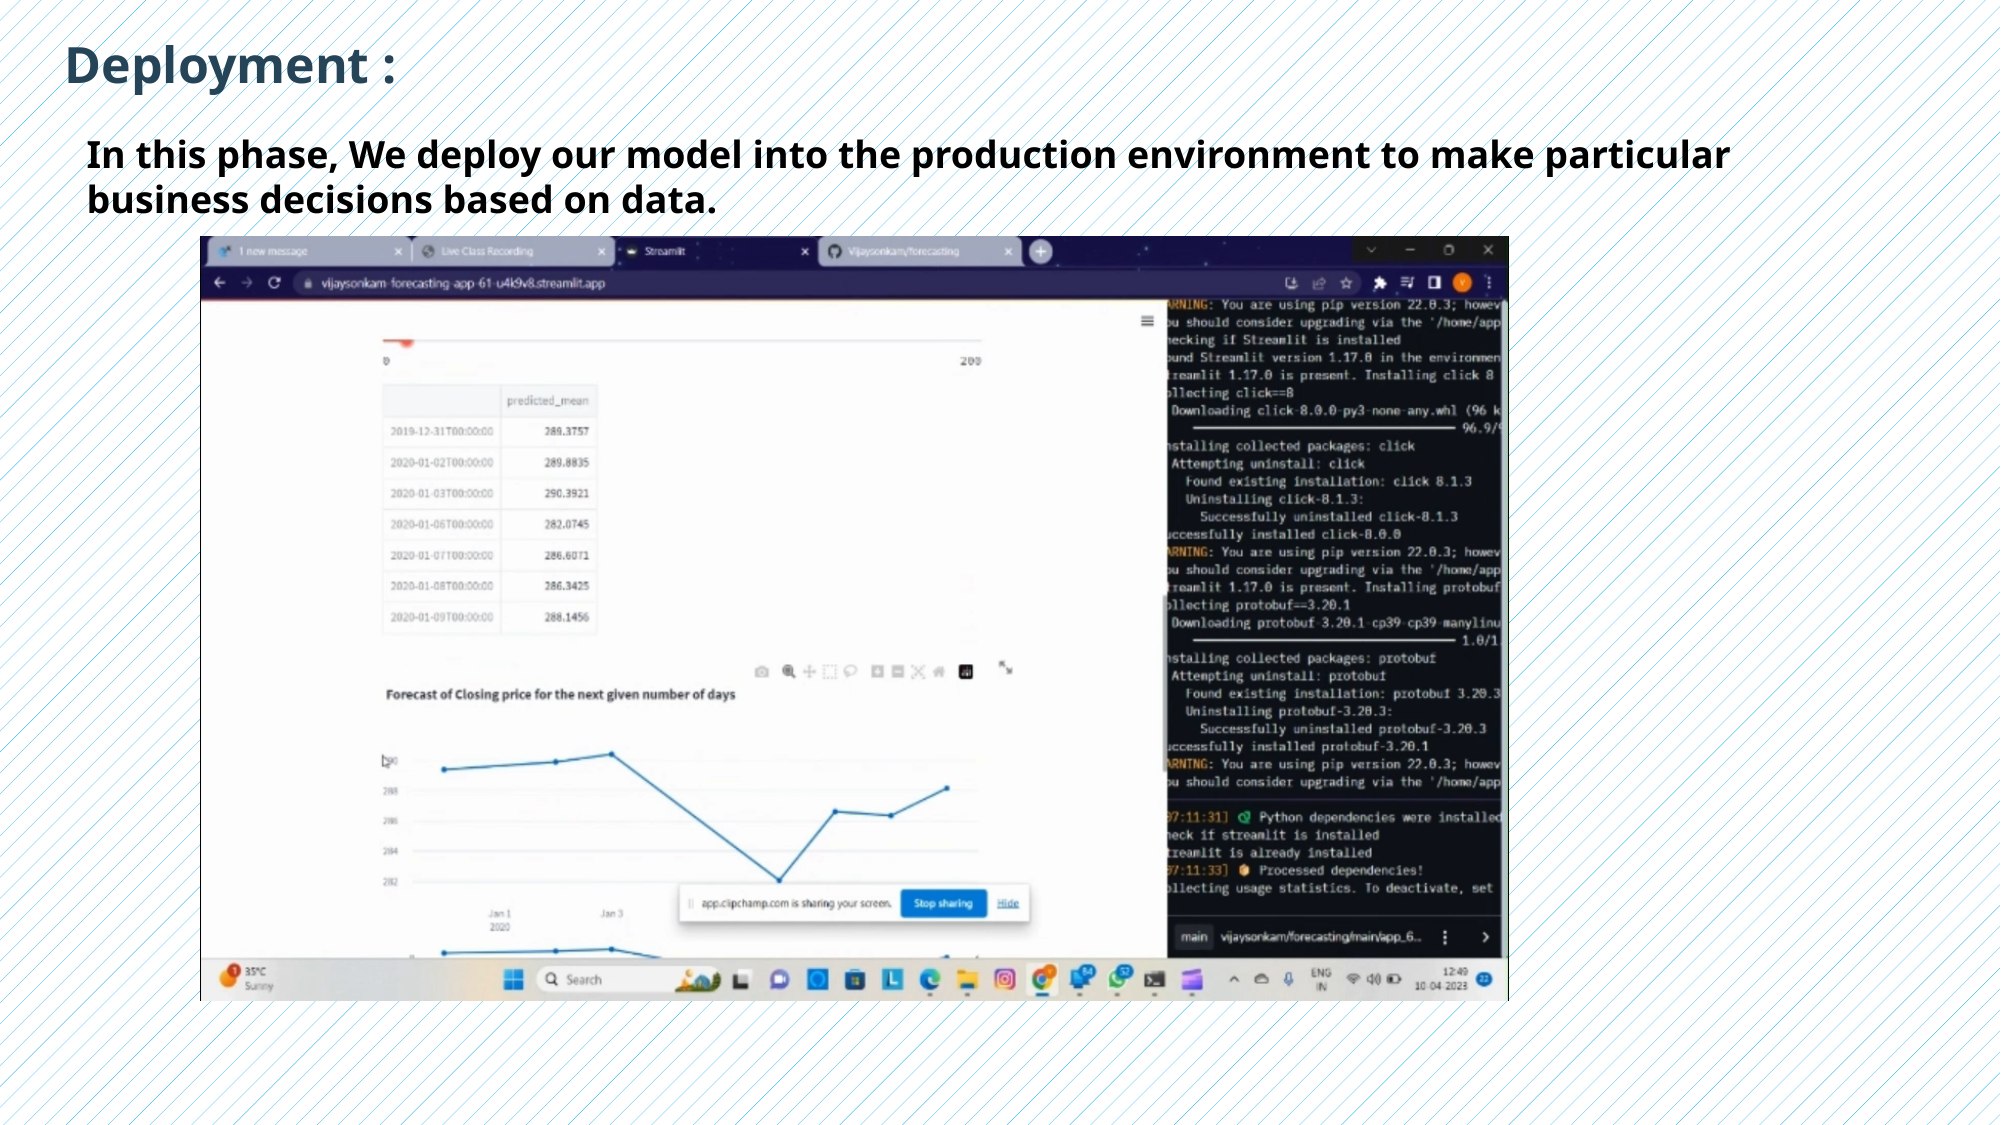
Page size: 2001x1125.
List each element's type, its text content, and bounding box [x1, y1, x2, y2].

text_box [199, 235, 1510, 1002]
text_box In this phase, We deploy our model into the production environment to make particular business decisions based on data. [71, 123, 1833, 274]
text_box Deployment : [50, 26, 695, 102]
